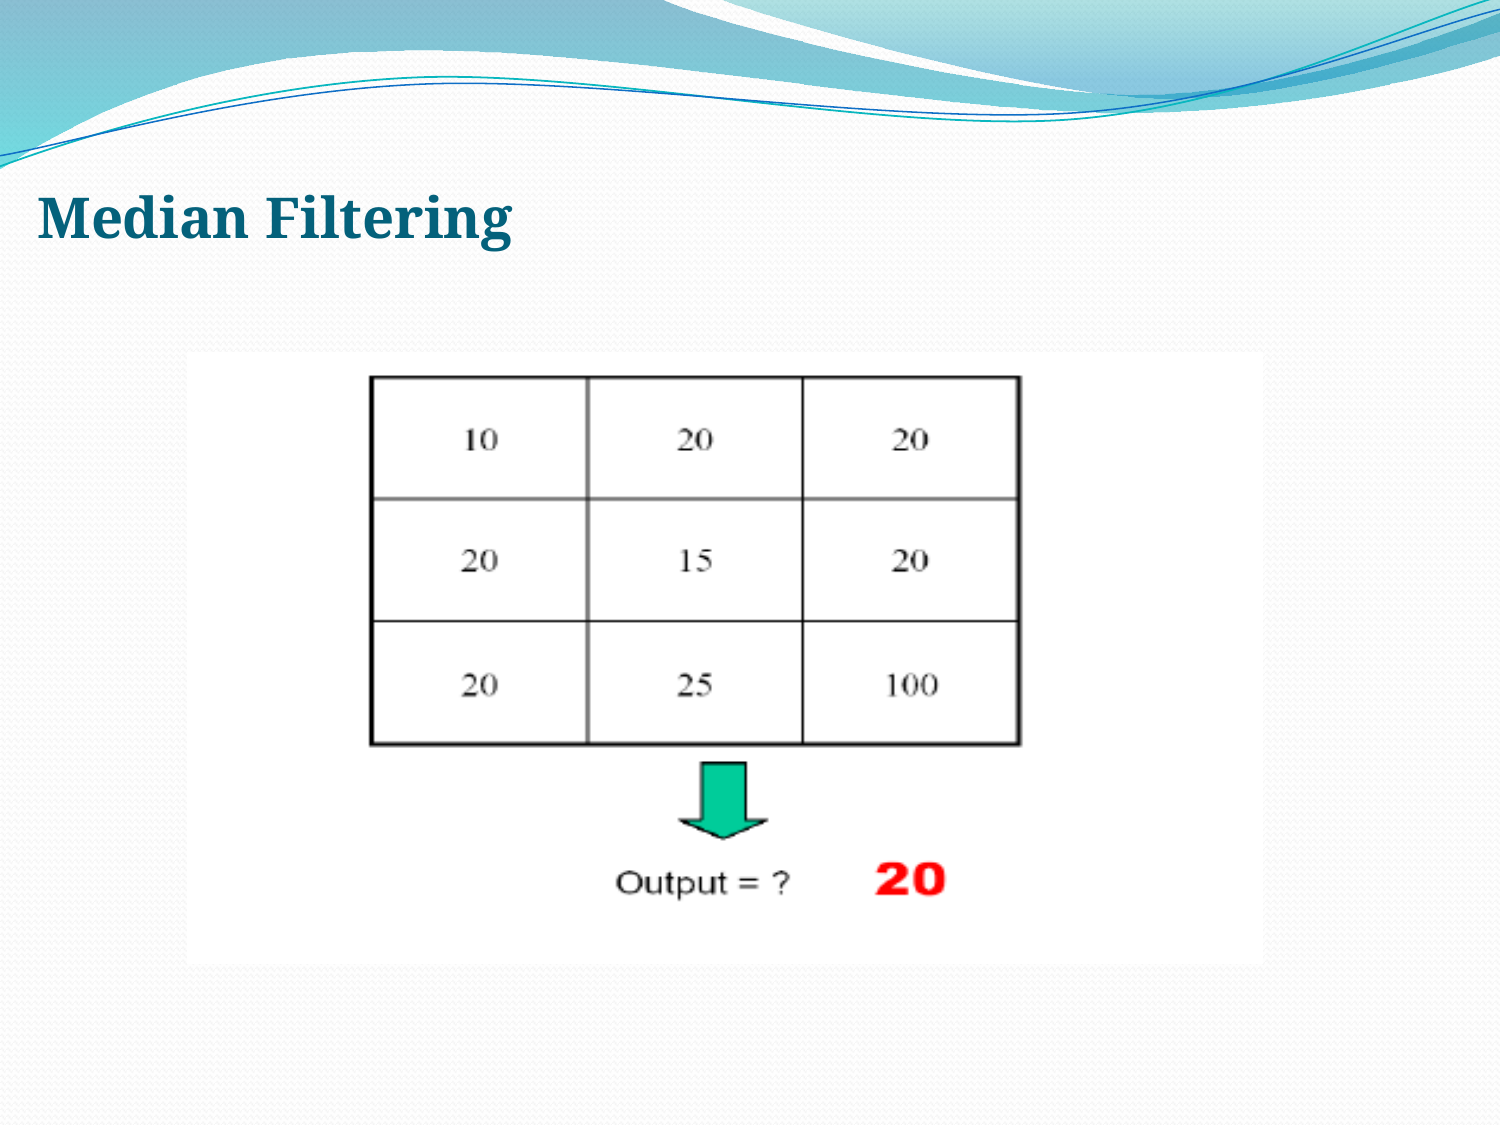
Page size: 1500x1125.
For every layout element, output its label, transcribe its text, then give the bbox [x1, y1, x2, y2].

title Median Filtering [37, 162, 1313, 350]
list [187, 352, 1263, 965]
